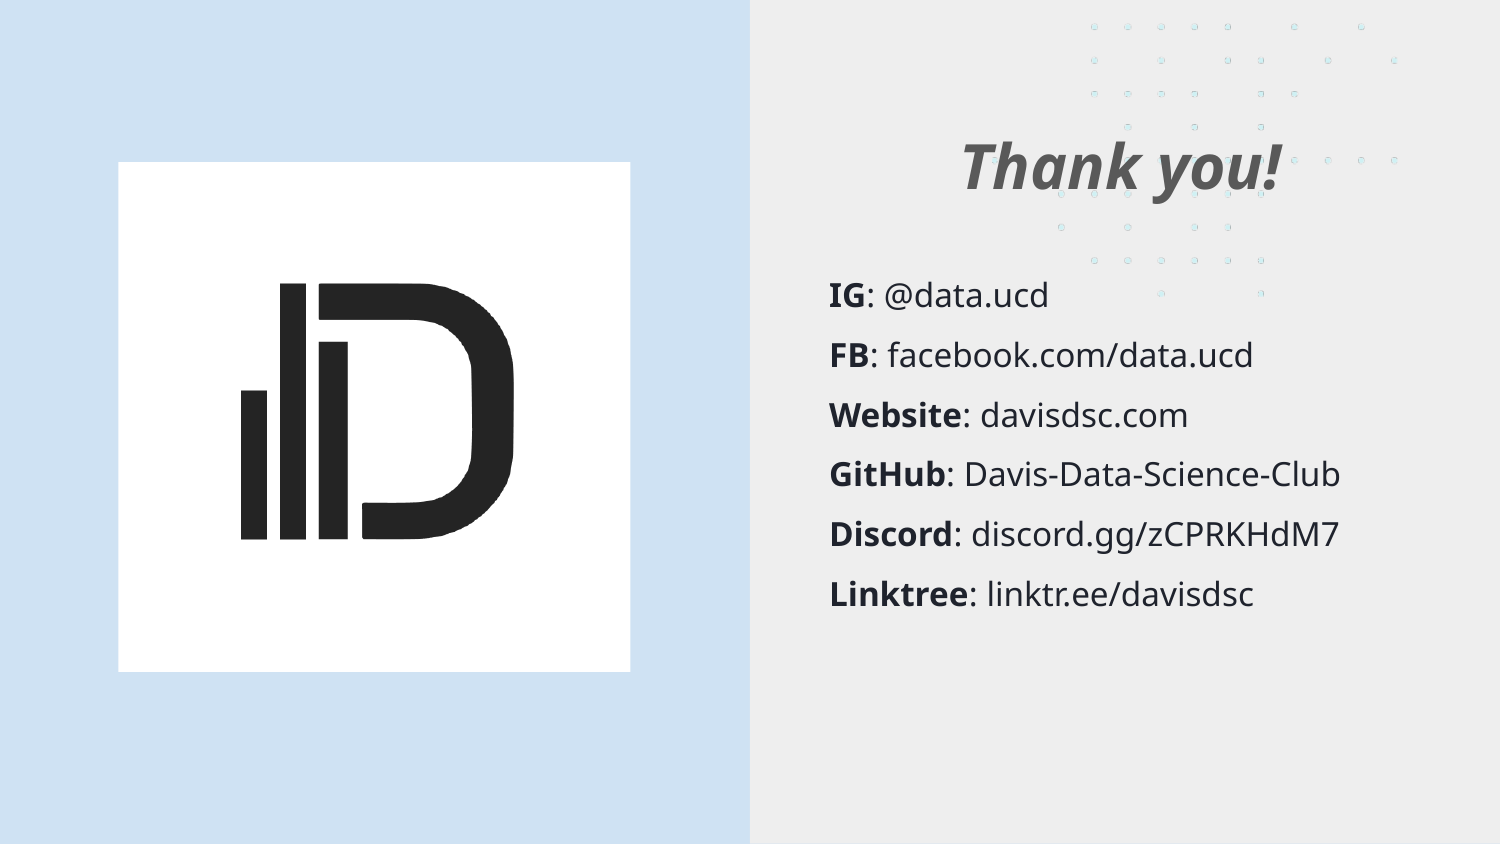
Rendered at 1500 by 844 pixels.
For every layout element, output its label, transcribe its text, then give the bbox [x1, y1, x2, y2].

list Thank you! IG: @data.ucd FB: facebook.com/data.ucd Website: davisdsc.com GitHub: Davis-Data-Science-Club Discord: discord.gg/zCPRKHdM7 Linktree: linktr.ee/davisdsc [814, 76, 1428, 713]
picture [118, 162, 631, 672]
picture [992, 0, 1398, 297]
